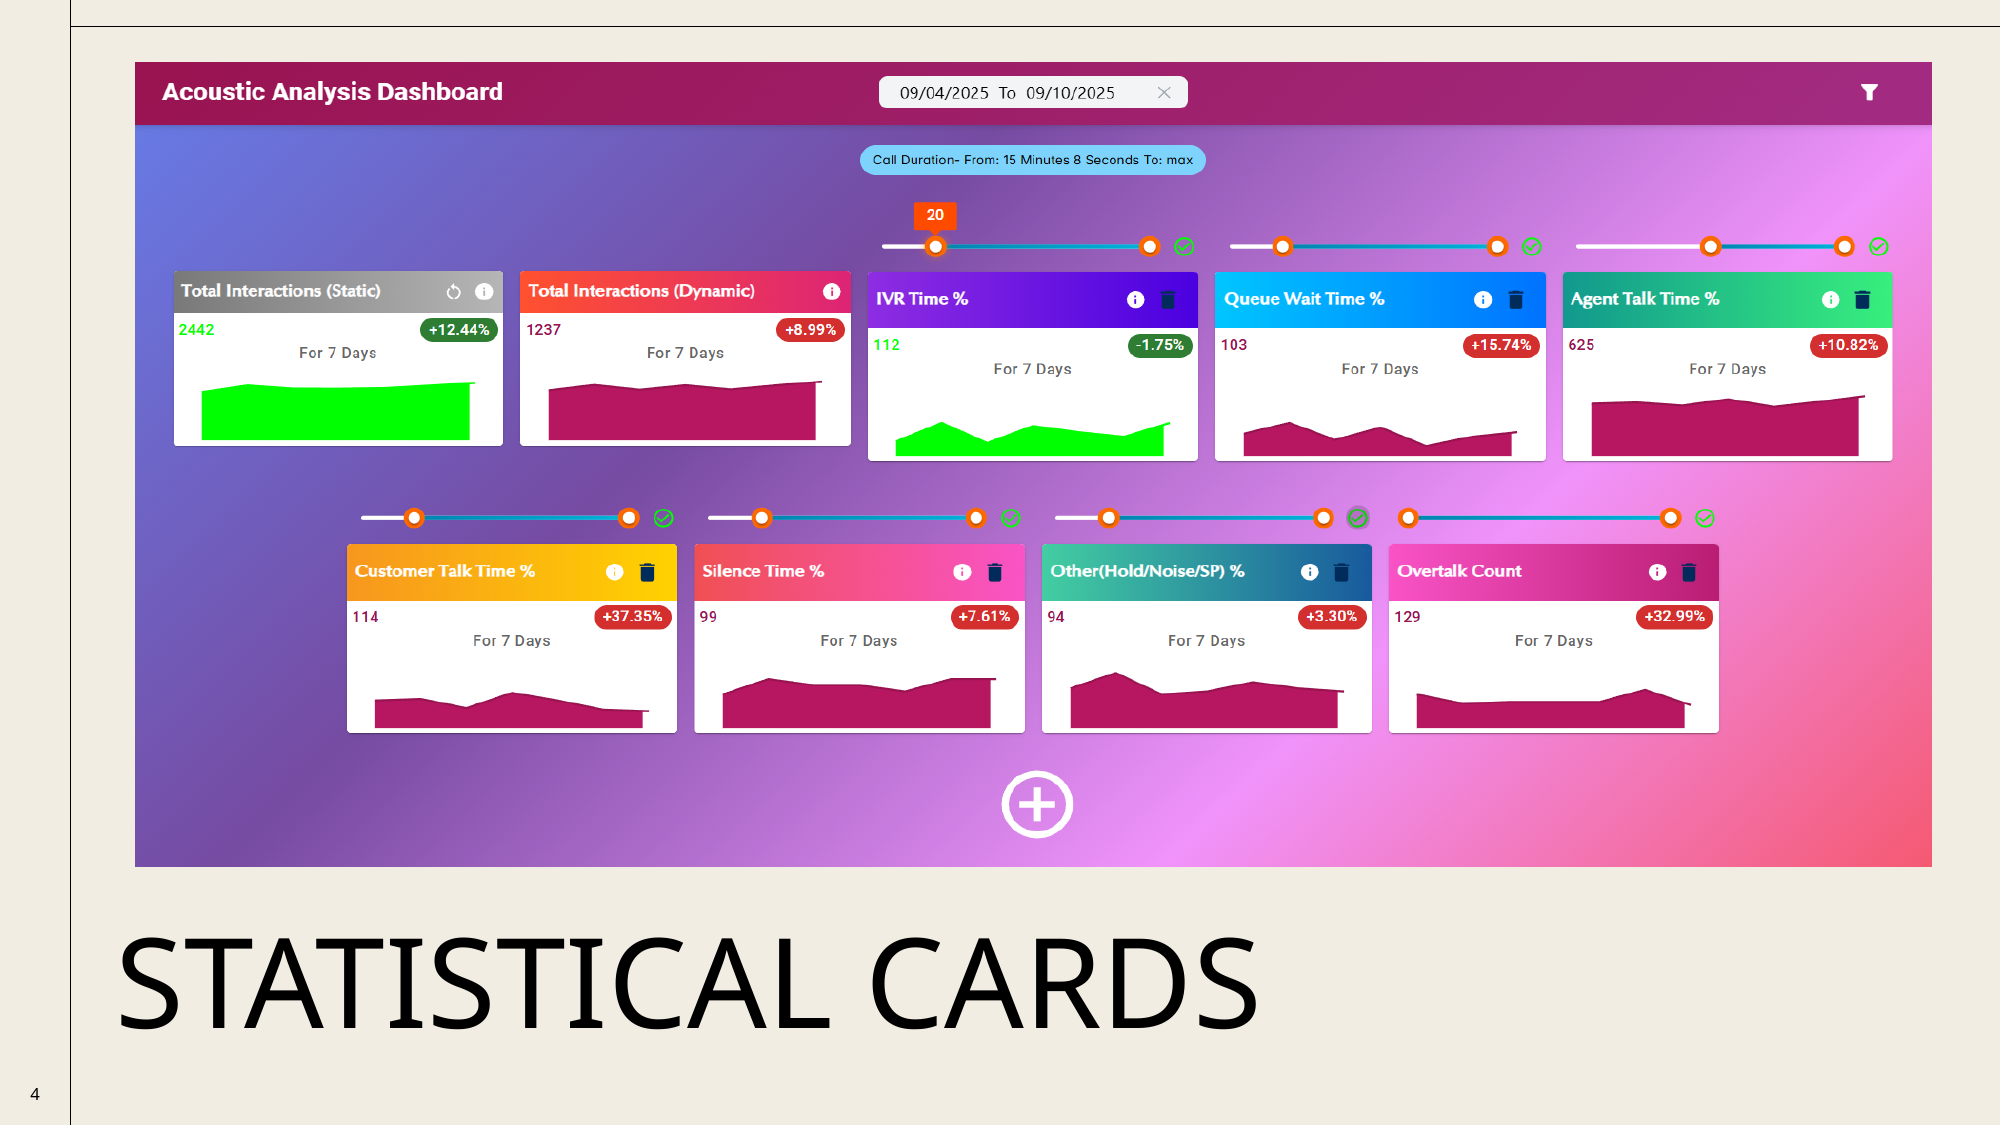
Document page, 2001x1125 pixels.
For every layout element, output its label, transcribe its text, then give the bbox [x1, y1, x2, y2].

title Statistical Cards [100, 164, 1398, 1063]
slide_number 4 [0, 1065, 71, 1125]
picture [135, 62, 1932, 868]
